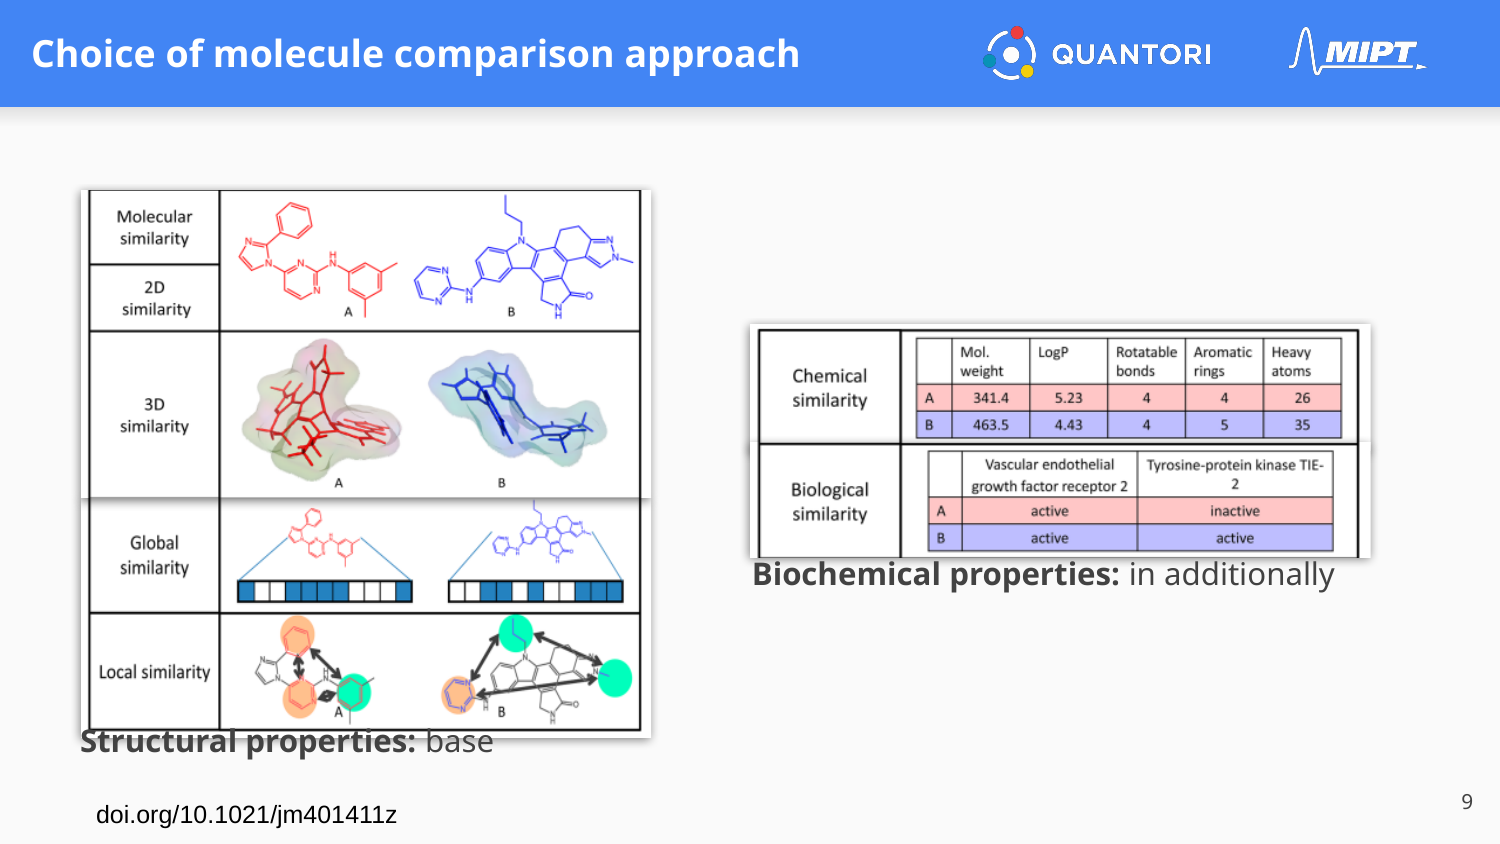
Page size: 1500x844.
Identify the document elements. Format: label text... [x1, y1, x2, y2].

list Biochemical properties: in additionally [736, 533, 1419, 618]
slide_number 9 [1398, 770, 1489, 835]
list Structural properties: base [64, 700, 609, 785]
title Choice of molecule comparison approach [16, 2, 967, 102]
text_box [749, 324, 1371, 558]
picture [1267, 1, 1450, 101]
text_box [80, 190, 652, 738]
picture [982, 25, 1211, 80]
text_box doi.org/10.1021/jm401411z [81, 783, 574, 844]
